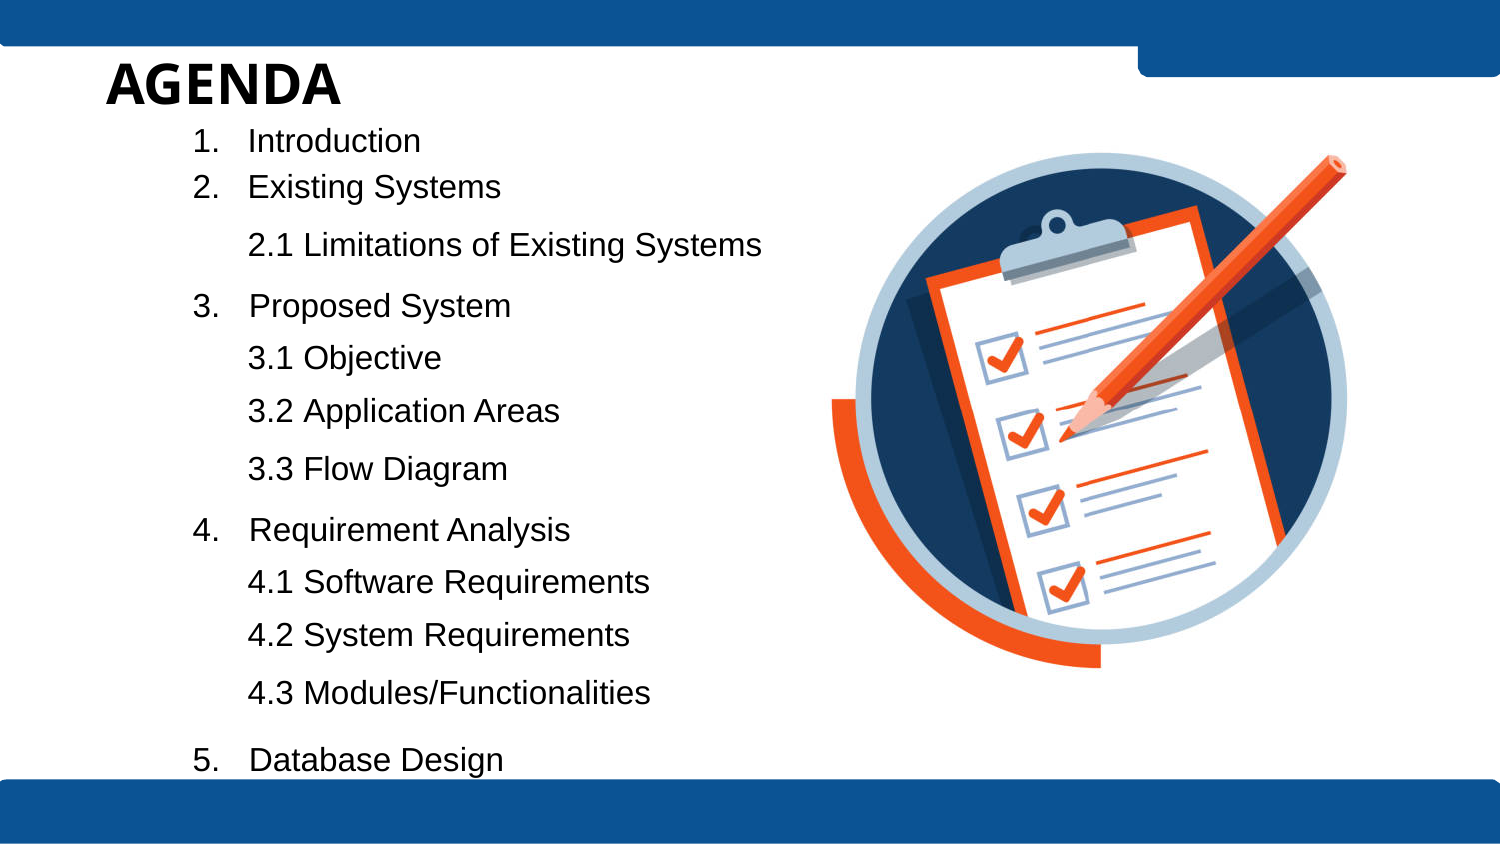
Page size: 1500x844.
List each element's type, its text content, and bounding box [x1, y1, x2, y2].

title AGENDA [106, 48, 741, 117]
picture [784, 104, 1394, 715]
list Introduction Existing Systems 2.1 Limitations of Existing Systems Proposed System 3.1 Objective 3.2 Application Areas 3.3 Flow Diagram Requirement Analysis 4.1 Software Requirements 4.2 System Requirements 4.3 Modules/Functionalities Database Design [172, 113, 1492, 786]
